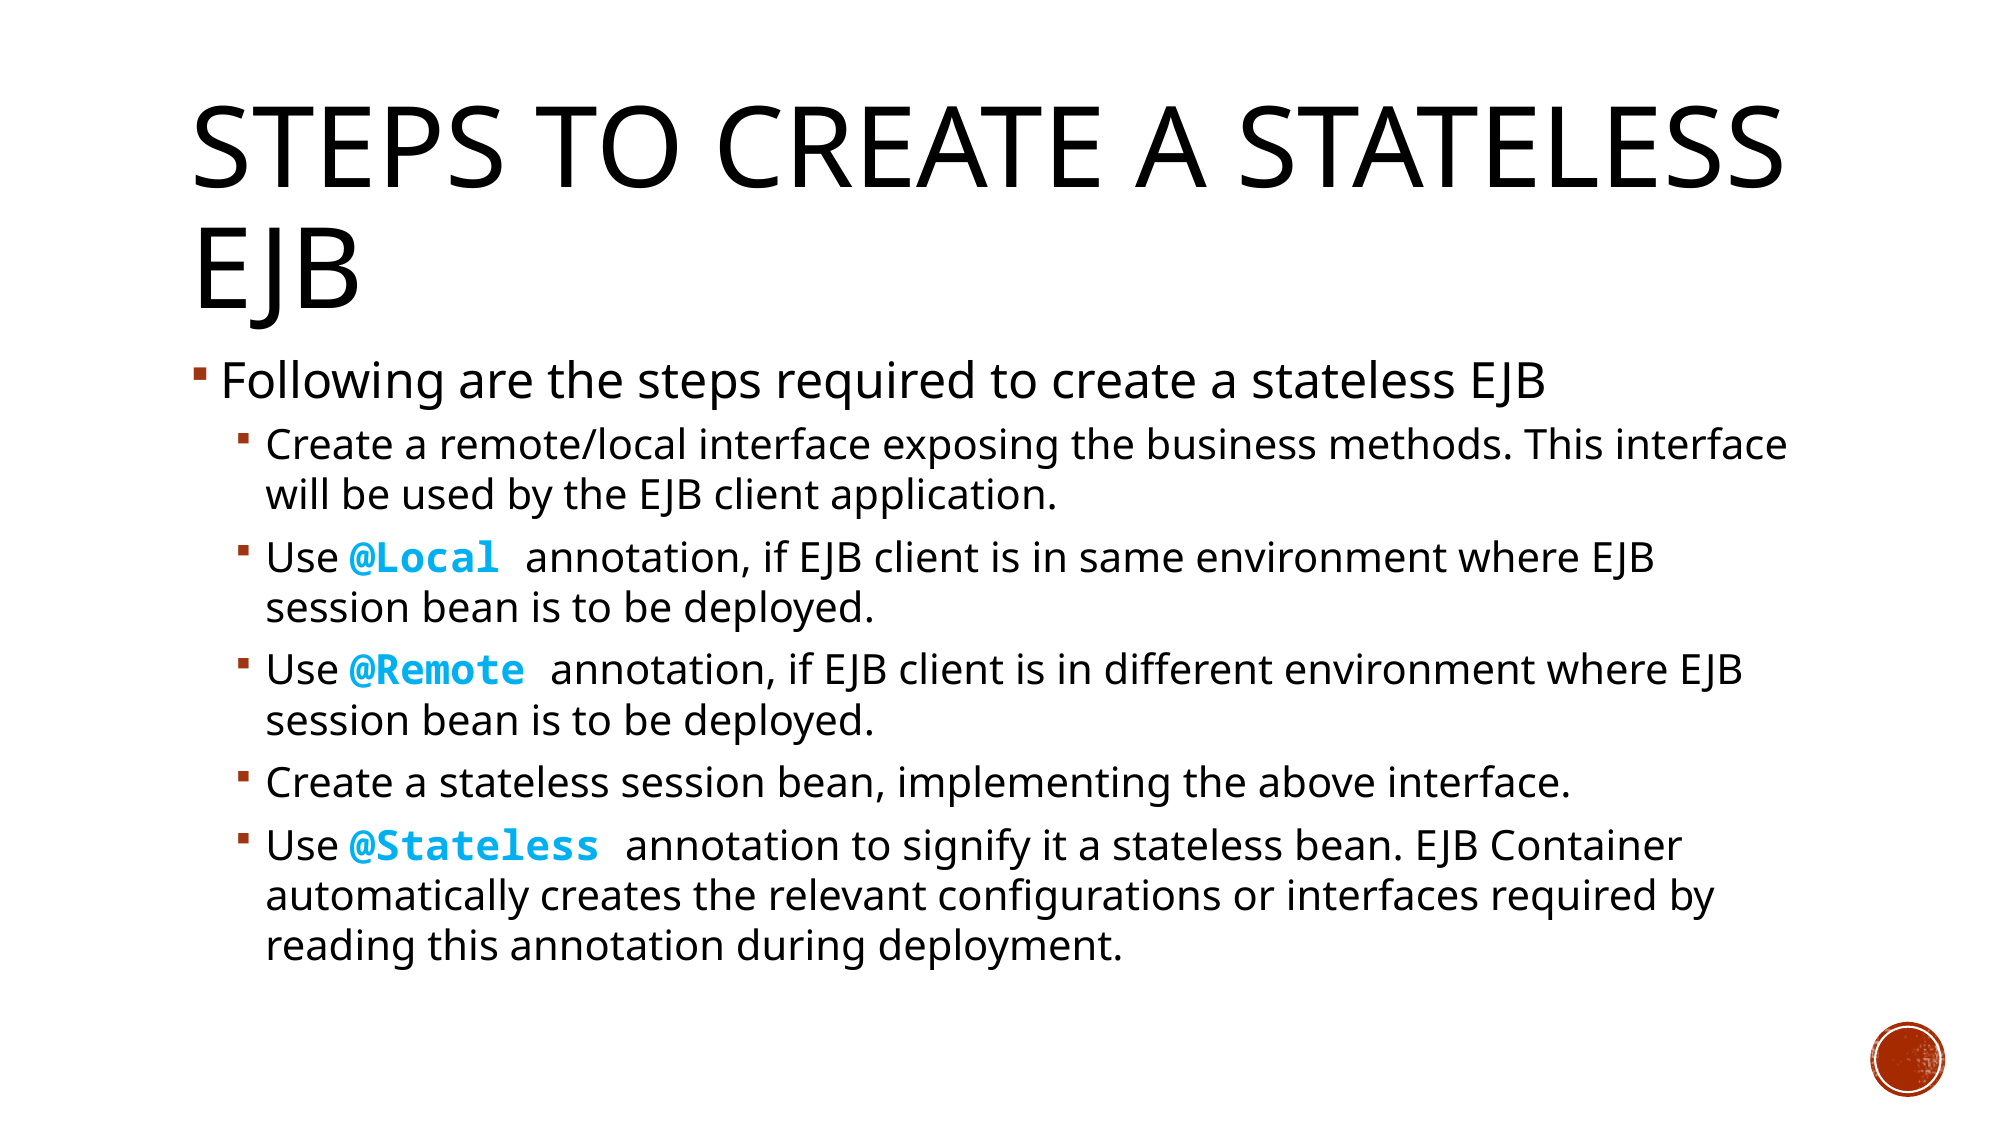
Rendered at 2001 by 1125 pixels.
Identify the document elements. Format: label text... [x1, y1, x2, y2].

list Following are the steps required to create a stateless EJB Create a remote/local interface exposing the business methods. This interface will be used by the EJB client application. Use @Local annotation, if EJB client is in same environment where EJB session bean is to be deployed. Use @Remote annotation, if EJB client is in different environment where EJB session bean is to be deployed. Create a stateless session bean, implementing the above interface. Use @Stateless annotation to signify it a stateless bean. EJB Container automatically creates the relevant configurations or interfaces required by reading this annotation during deployment. [175, 348, 1826, 1046]
title Steps to Create a Stateless EJB [175, 79, 1826, 344]
